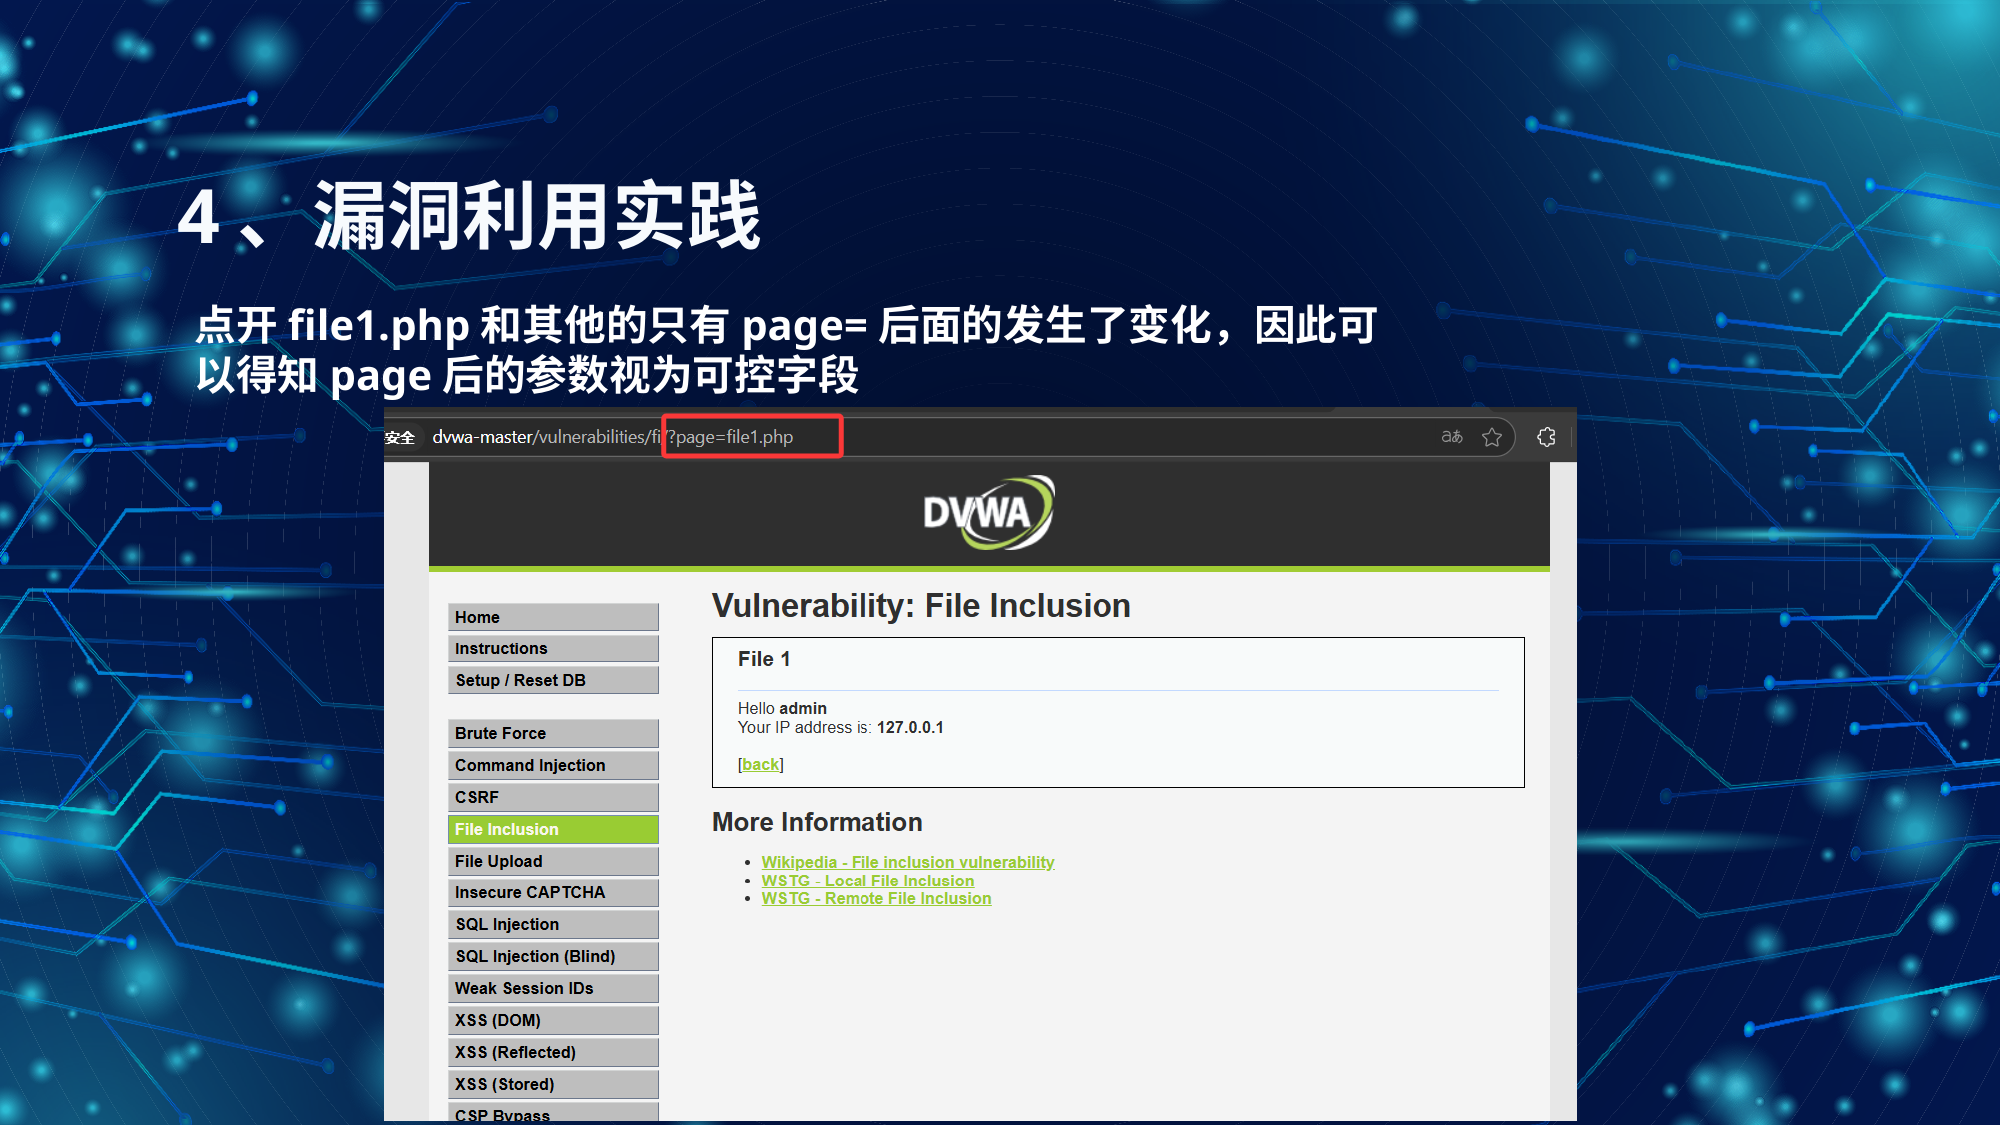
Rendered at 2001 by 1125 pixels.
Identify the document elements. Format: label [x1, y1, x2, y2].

text_box [0, 0, 2000, 1125]
picture [384, 407, 1577, 1121]
